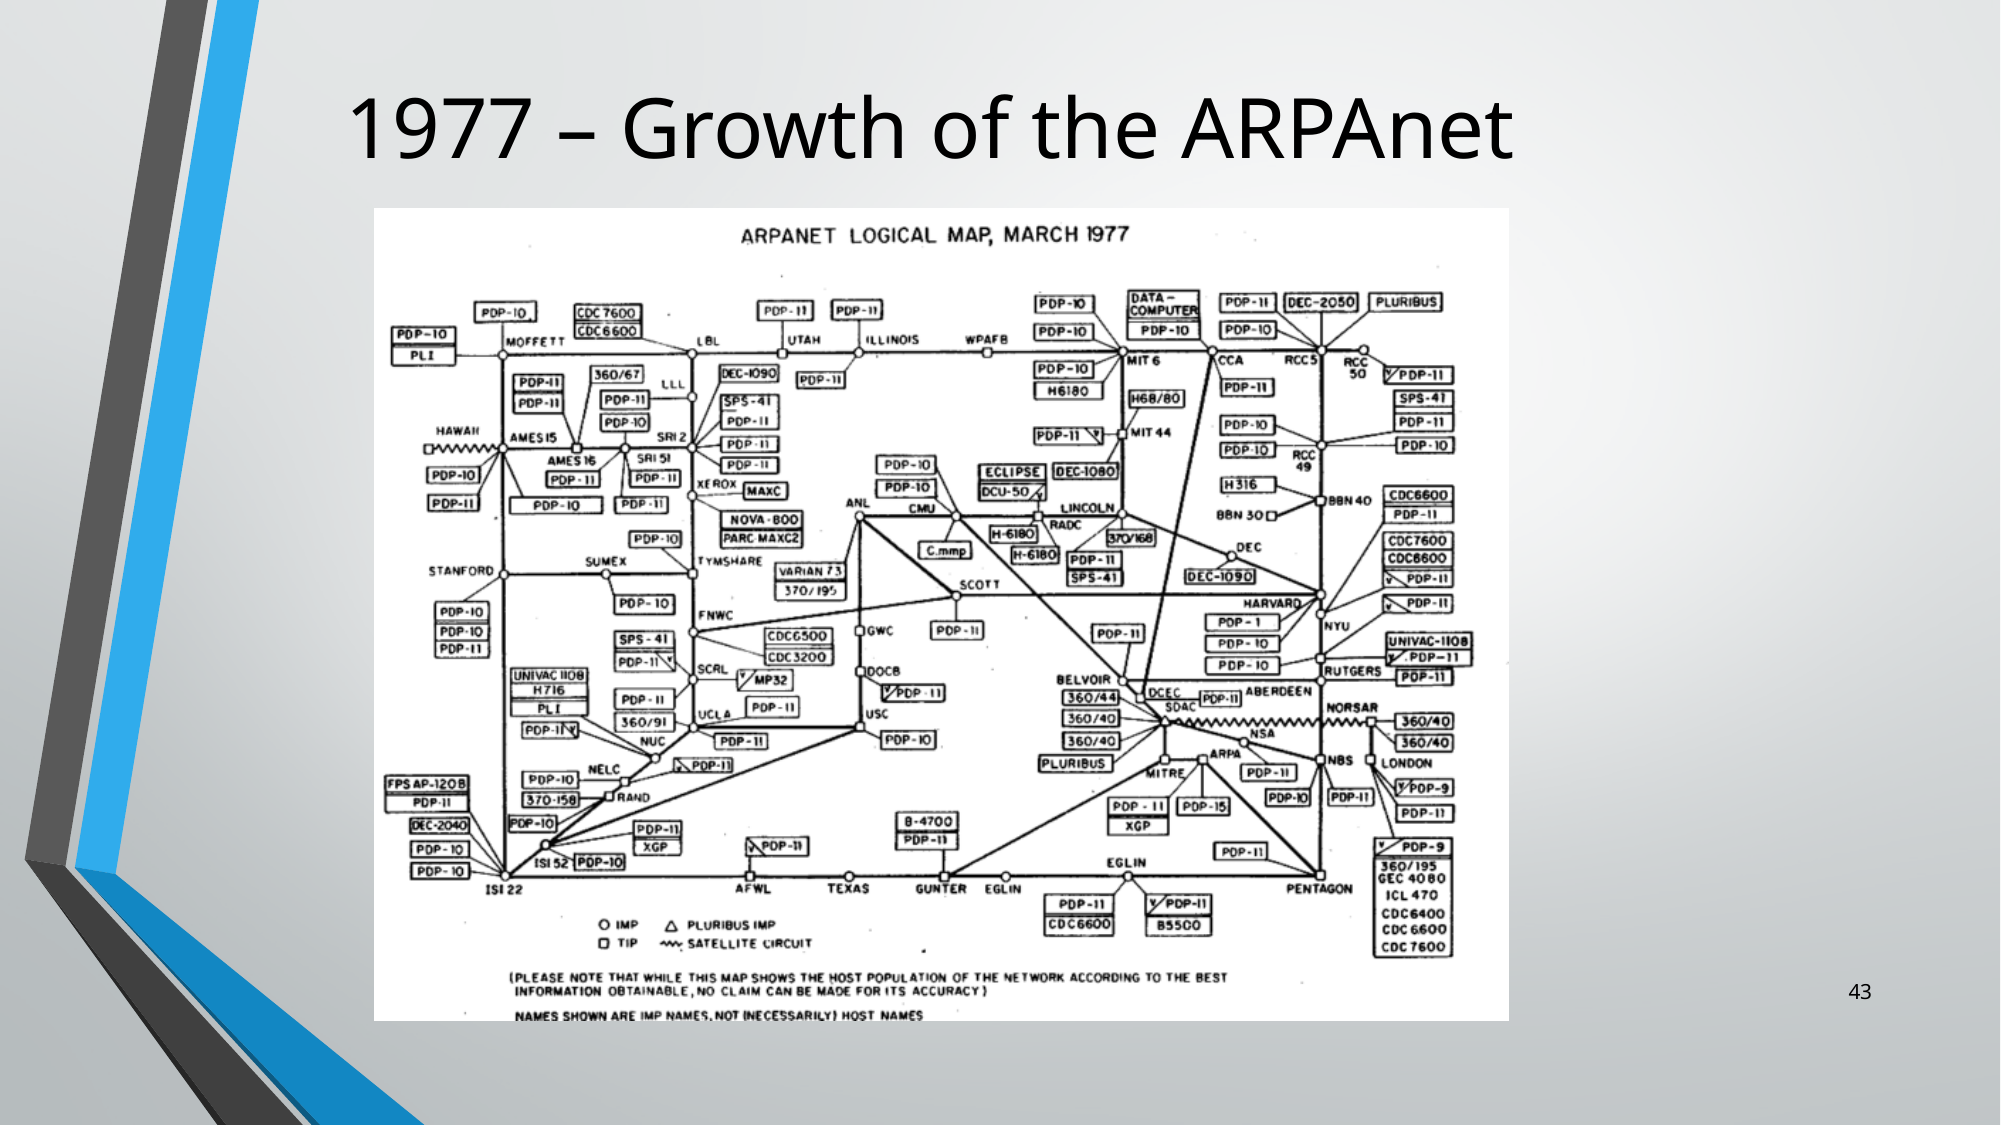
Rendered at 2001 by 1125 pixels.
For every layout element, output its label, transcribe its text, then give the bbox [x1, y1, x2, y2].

picture [374, 208, 1509, 1021]
title 1977 – Growth of the ARPAnet [249, 45, 1611, 216]
slide_number 43 [1796, 962, 1887, 1023]
